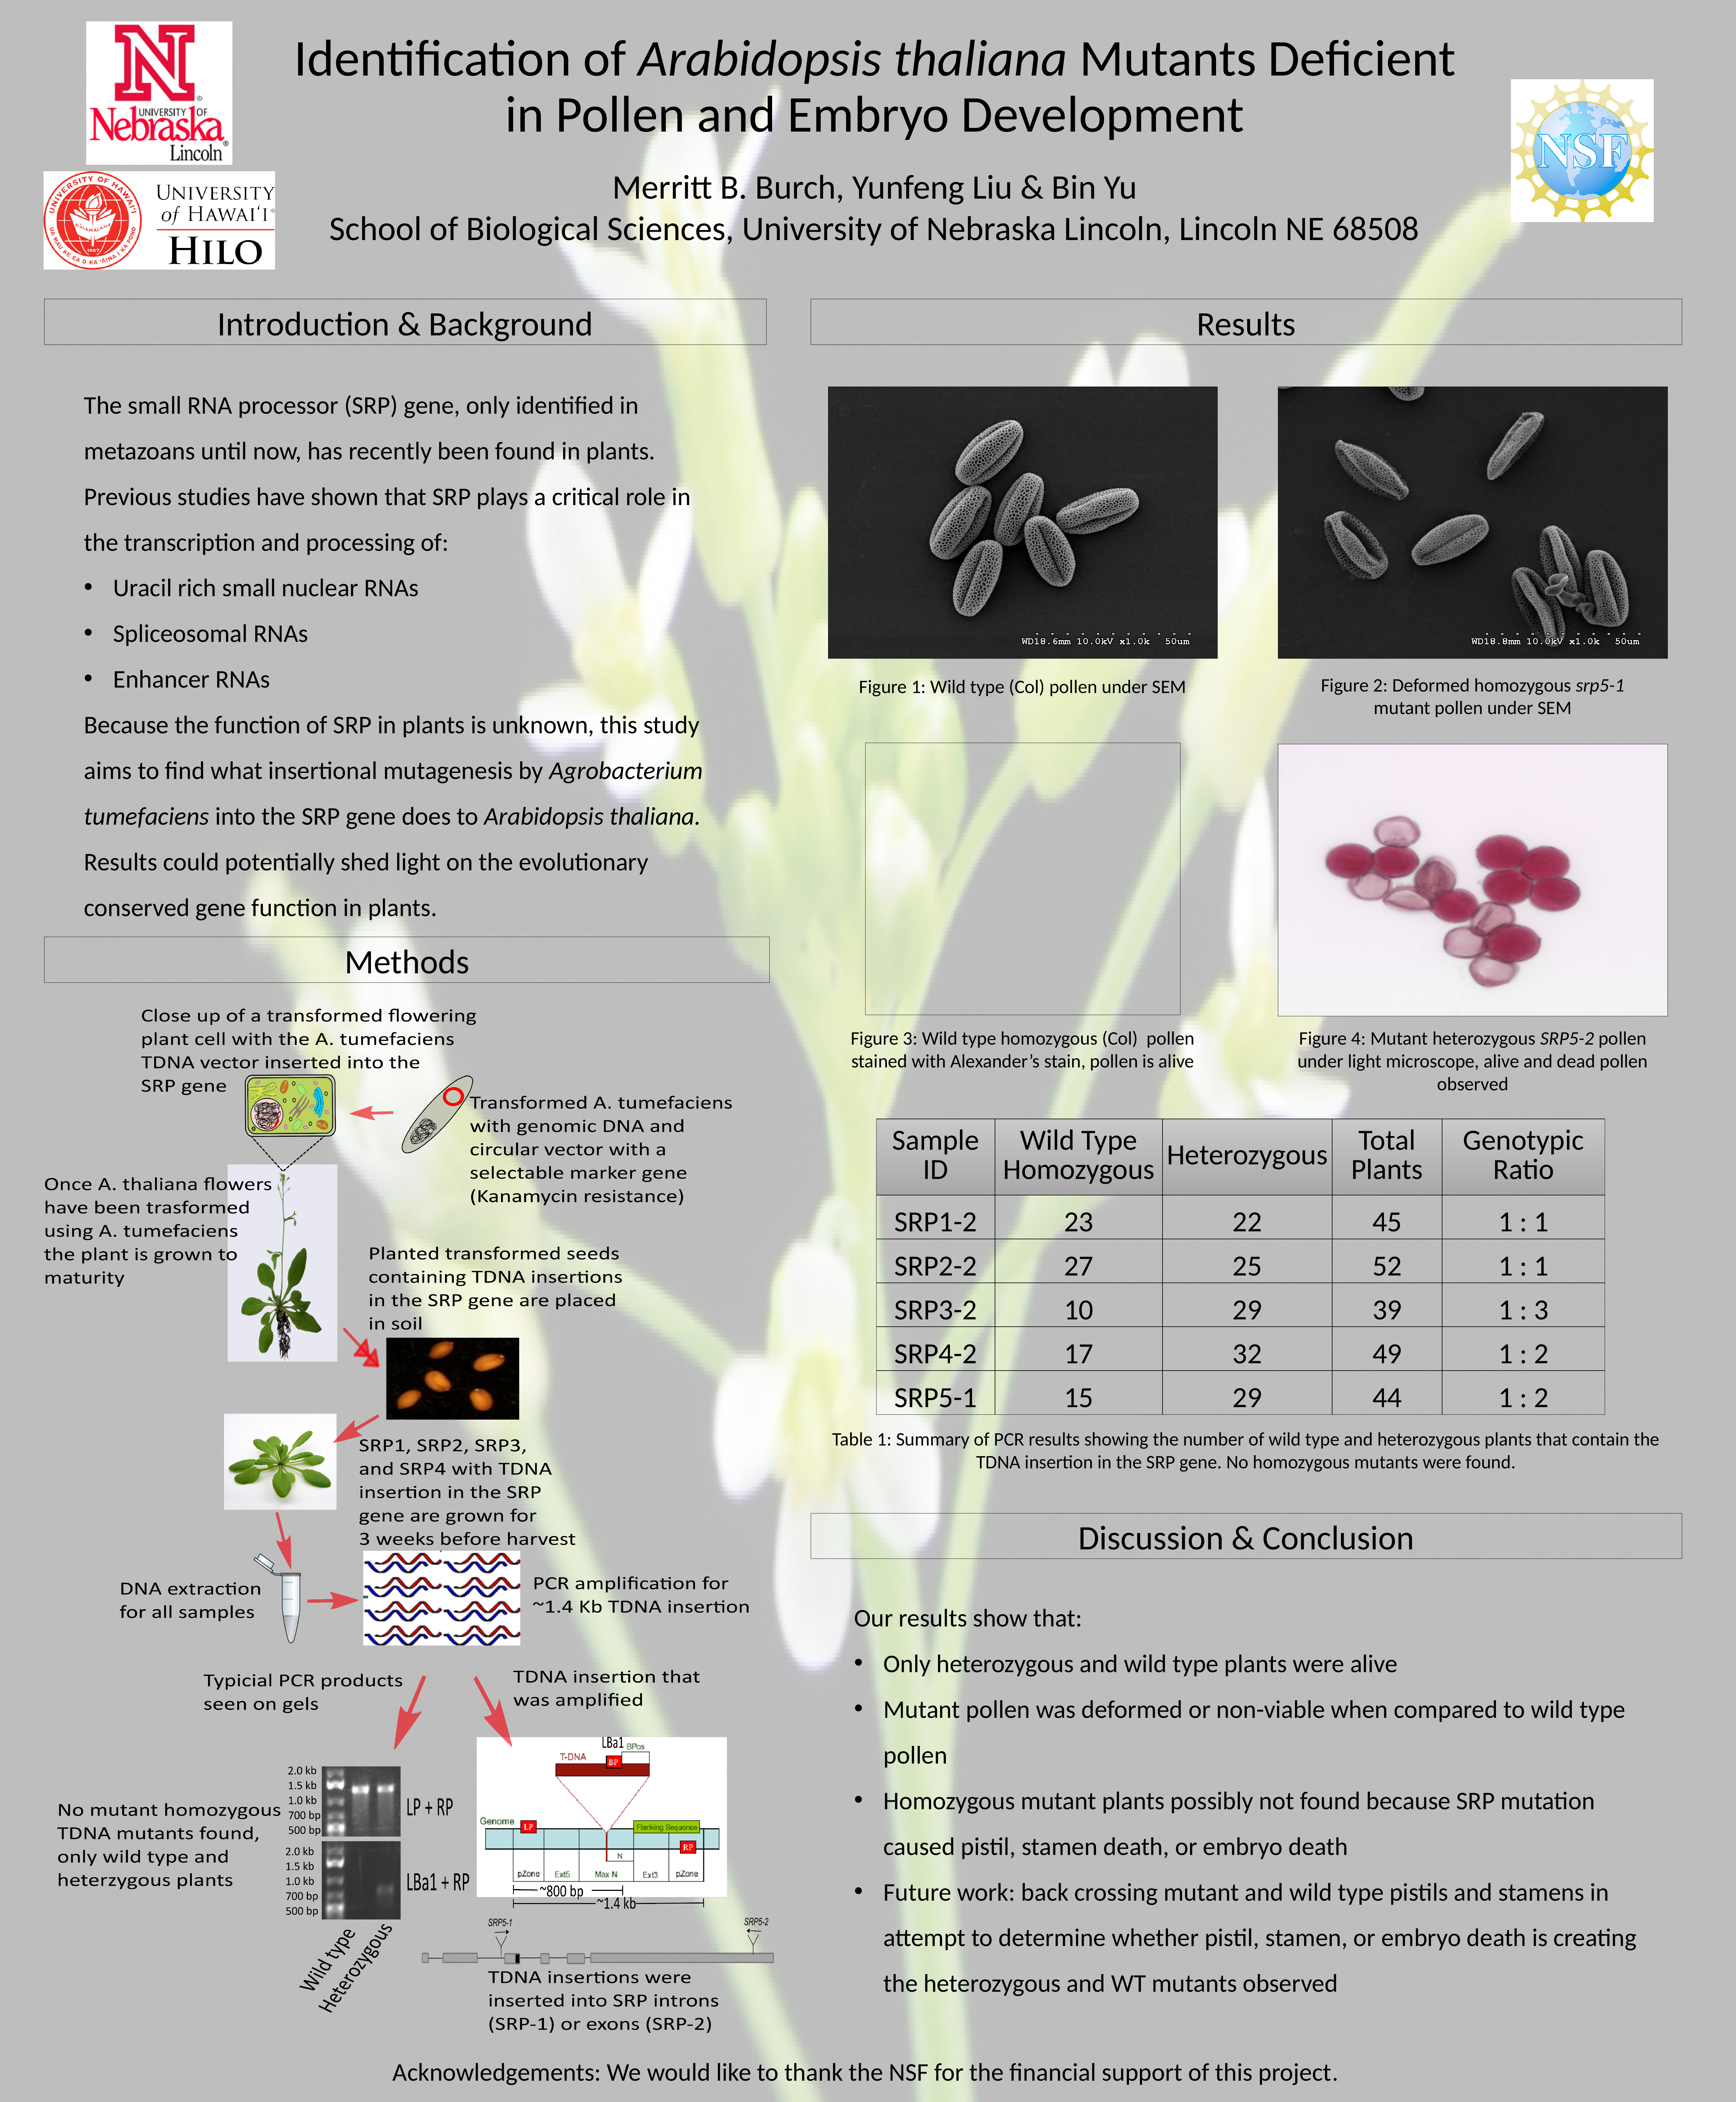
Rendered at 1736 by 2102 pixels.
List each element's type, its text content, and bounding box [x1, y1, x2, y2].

text_box Acknowledgements: We would like to thank the NSF for the financial support of this project. [388, 2053, 1362, 2088]
table_cell 49 [1332, 1327, 1442, 1370]
picture [86, 21, 232, 165]
title Identification of Arabidopsis thaliana Mutants Deficient in Pollen and Embryo Development [272, 30, 1478, 145]
text_box Figure 4: Mutant heterozygous SRP5-2 pollen under light microscope, alive and dead pollen observed [1275, 1023, 1671, 1097]
table_cell SRP1-2 [877, 1195, 995, 1239]
table_cell 10 [995, 1283, 1162, 1326]
table_cell 52 [1332, 1239, 1442, 1283]
table_cell 15 [995, 1371, 1162, 1414]
table_cell 32 [1163, 1327, 1332, 1370]
table_cell 17 [995, 1327, 1162, 1370]
table_cell 23 [995, 1195, 1162, 1239]
table_header Sample ID [877, 1119, 995, 1195]
table_cell 27 [995, 1239, 1162, 1283]
table_cell 1 : 2 [1442, 1327, 1605, 1370]
table_cell 22 [1163, 1195, 1332, 1239]
text_box Figure 3: Wild type homozygous (Col) pollen stained with Alexander’s stain, pollen is alive [834, 1023, 1212, 1074]
text_box Figure 1: Wild type (Col) pollen under SEM [827, 672, 1219, 699]
table_cell 1 : 1 [1442, 1239, 1605, 1283]
text_box Our results show that: Only heterozygous and wild type plants were alive Mutant pollen was deformed or non-viable when compared to wild type pollen Homozygous mutant plants possibly not found because SRP mutation caused pistil, stamen death, or embryo death Future work: back crossing mutant and wild type pistils and stamens in attempt to determine whether pistil, stamen, or embryo death is creating the heterozygous and WT mutants observed [849, 1584, 1643, 1999]
table_cell 1 : 3 [1442, 1283, 1605, 1326]
picture [865, 743, 1180, 1015]
table_header Genotypic Ratio [1442, 1119, 1605, 1195]
table_cell SRP3-2 [877, 1283, 995, 1326]
picture [1278, 744, 1668, 1016]
picture [828, 387, 1218, 659]
table_cell SRP2-2 [877, 1239, 995, 1283]
picture [44, 1009, 774, 2033]
text_box Figure 2: Deformed homozygous srp5-1 mutant pollen under SEM [1287, 670, 1658, 720]
text_box Results [811, 299, 1682, 345]
table_cell 1 : 2 [1442, 1371, 1605, 1414]
table_cell SRP4-2 [877, 1327, 995, 1370]
table_header Heterozygous [1163, 1119, 1332, 1195]
table_header Total Plants [1332, 1119, 1442, 1195]
text_box Introduction & Background [44, 299, 767, 345]
picture [1511, 79, 1654, 222]
table_cell 29 [1163, 1283, 1332, 1326]
table_cell 25 [1163, 1239, 1332, 1283]
table_cell 39 [1332, 1283, 1442, 1326]
text_box The small RNA processor (SRP) gene, only identified in metazoans until now, has recently been found in plants. Previous studies have shown that SRP plays a critical role in the transcription and processing of: Uracil rich small nuclear RNAs Spliceosomal RNAs Enhancer RNAs Because the function of SRP in plants is unknown, this study aims to find what insertional mutagenesis by Agrobacterium tumefaciens into the SRP gene does to Arabidopsis thaliana. Results could potentially shed light on the evolutionary conserved gene function in plants. [79, 371, 732, 924]
table_cell 29 [1163, 1371, 1332, 1414]
table_cell 44 [1332, 1371, 1442, 1414]
table_cell 45 [1332, 1195, 1442, 1239]
table_header Wild Type Homozygous [995, 1119, 1162, 1195]
table_cell SRP5-1 [877, 1371, 995, 1414]
text_box Methods [44, 937, 770, 983]
picture [44, 171, 275, 270]
text_box Discussion & Conclusion [811, 1513, 1682, 1559]
text_box Table 1: Summary of PCR results showing the number of wild type and heterozygous plants that contain the TDNA insertion in the SRP gene. No homozygous mutants were found. [825, 1424, 1668, 1475]
picture [1278, 387, 1668, 659]
text_box Merritt B. Burch, Yunfeng Liu & Bin Yu School of Biological Sciences, University of Nebraska Lincoln, Lincoln NE 68508 [325, 162, 1425, 249]
table_cell 1 : 1 [1442, 1195, 1605, 1239]
